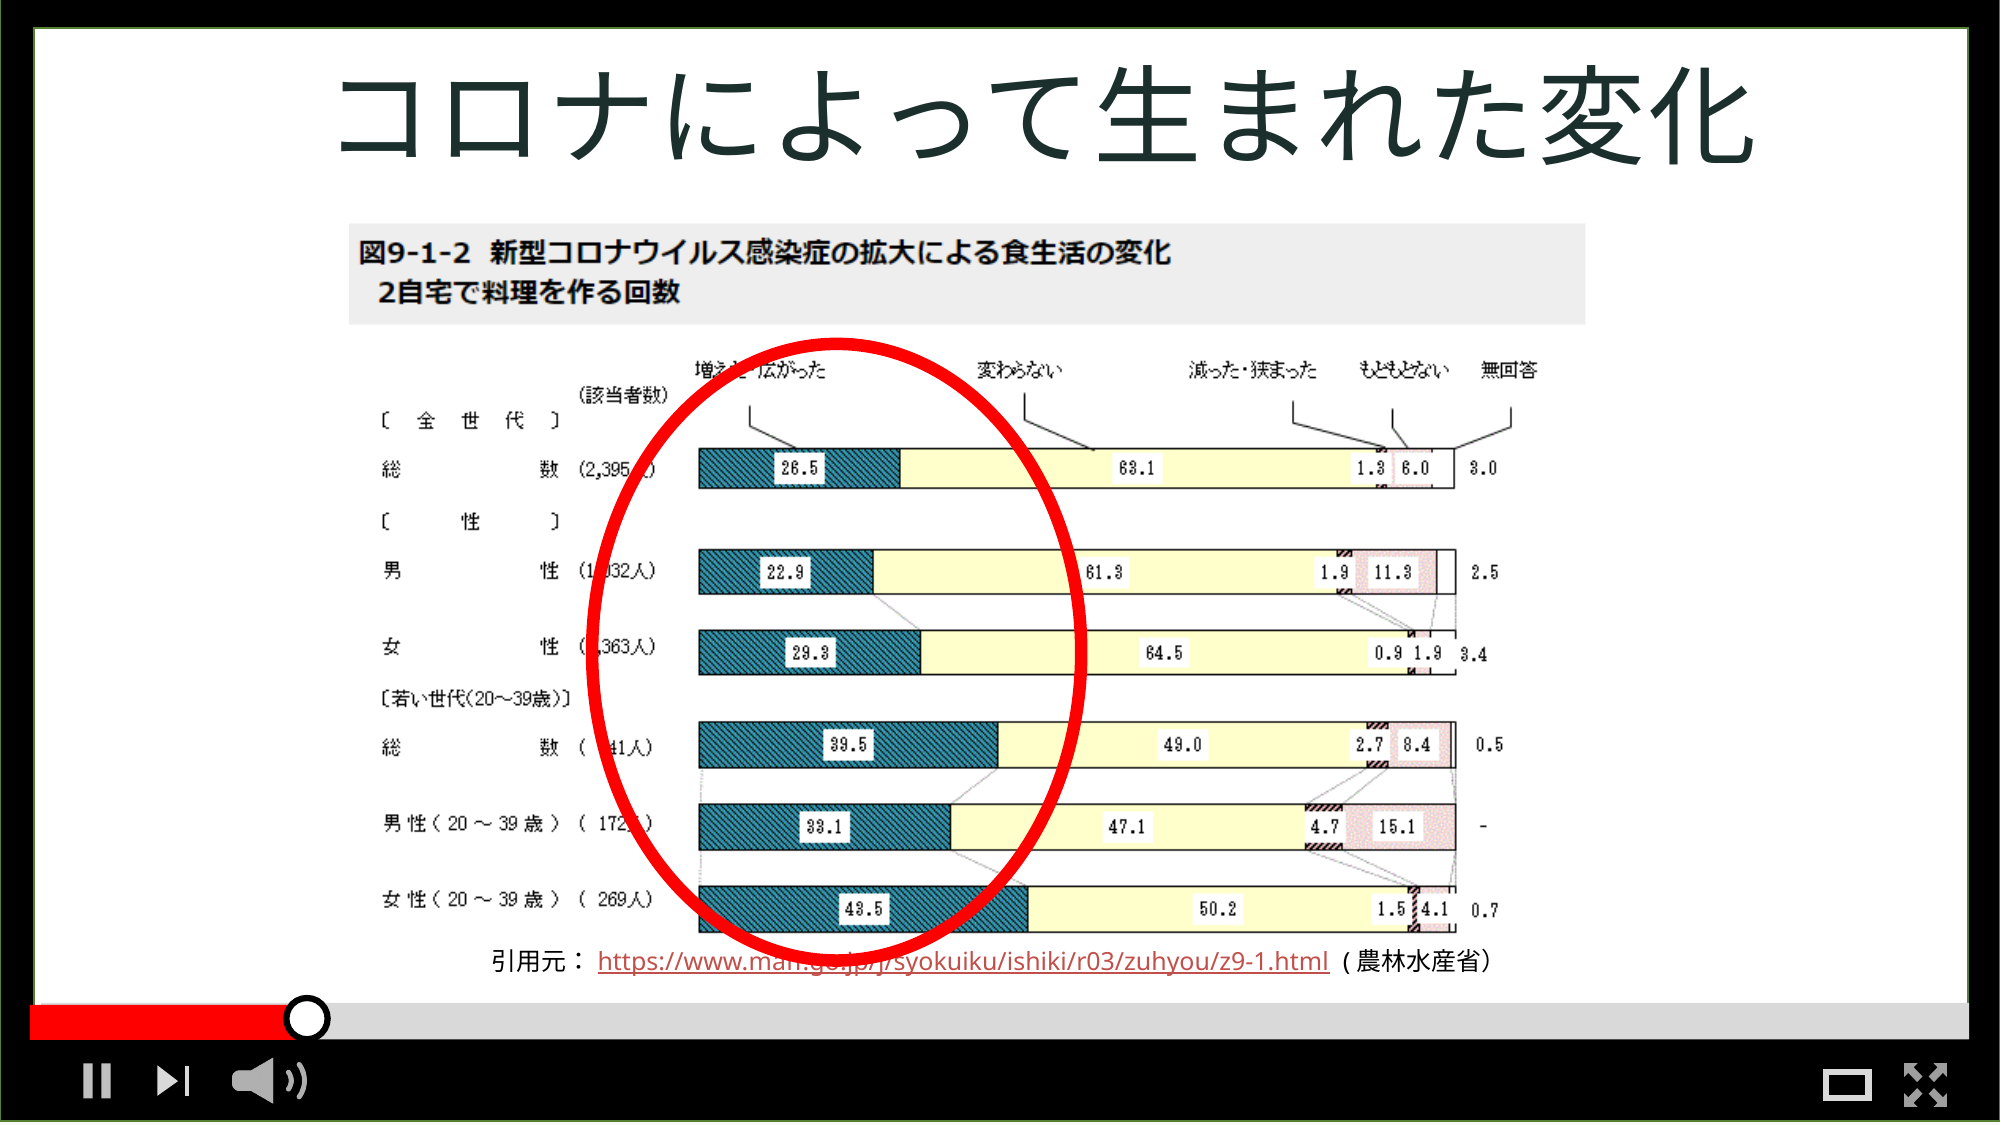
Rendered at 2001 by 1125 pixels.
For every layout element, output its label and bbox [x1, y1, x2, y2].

list [349, 219, 1586, 938]
text_box [0, 0, 2000, 1121]
